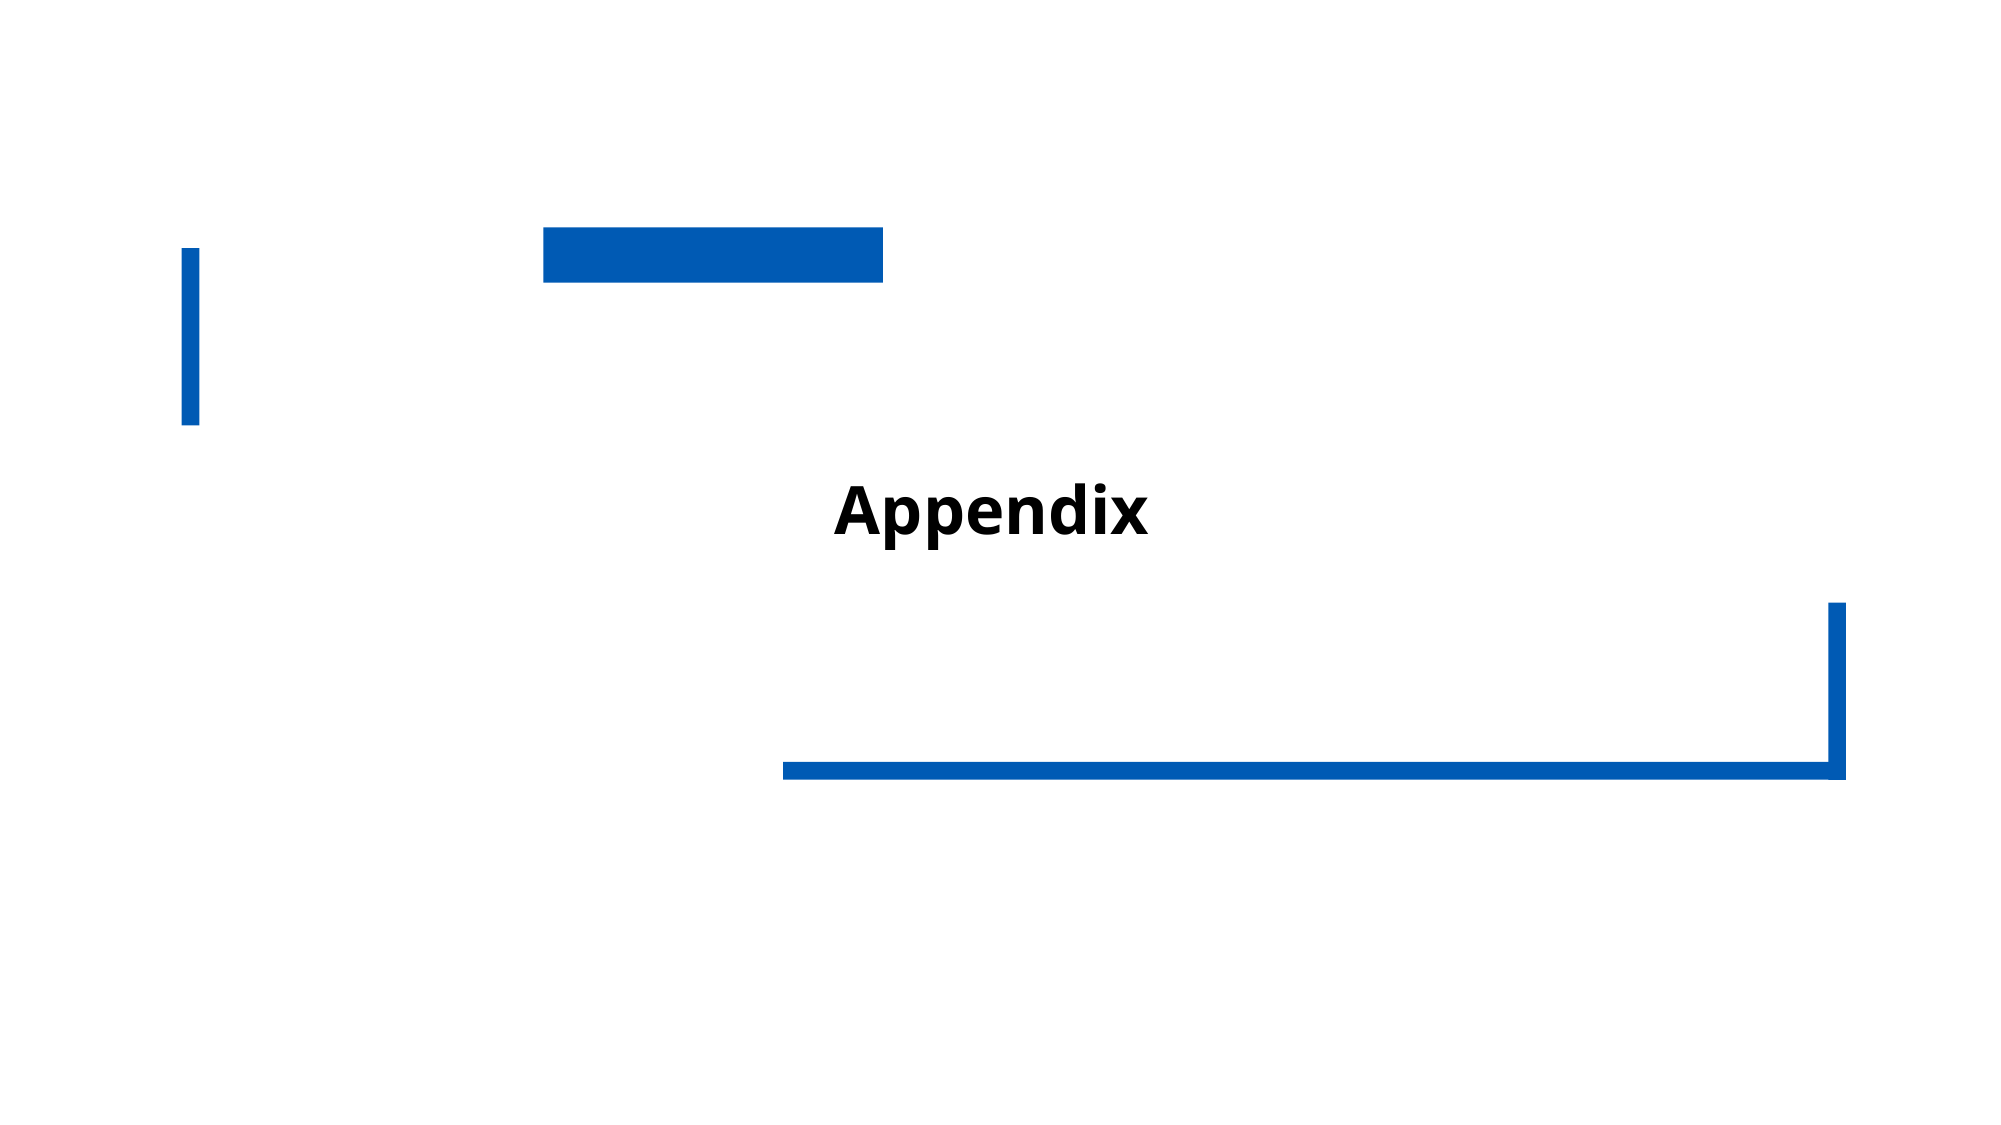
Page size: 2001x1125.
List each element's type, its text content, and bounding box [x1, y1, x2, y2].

list Appendix [267, 305, 1733, 721]
